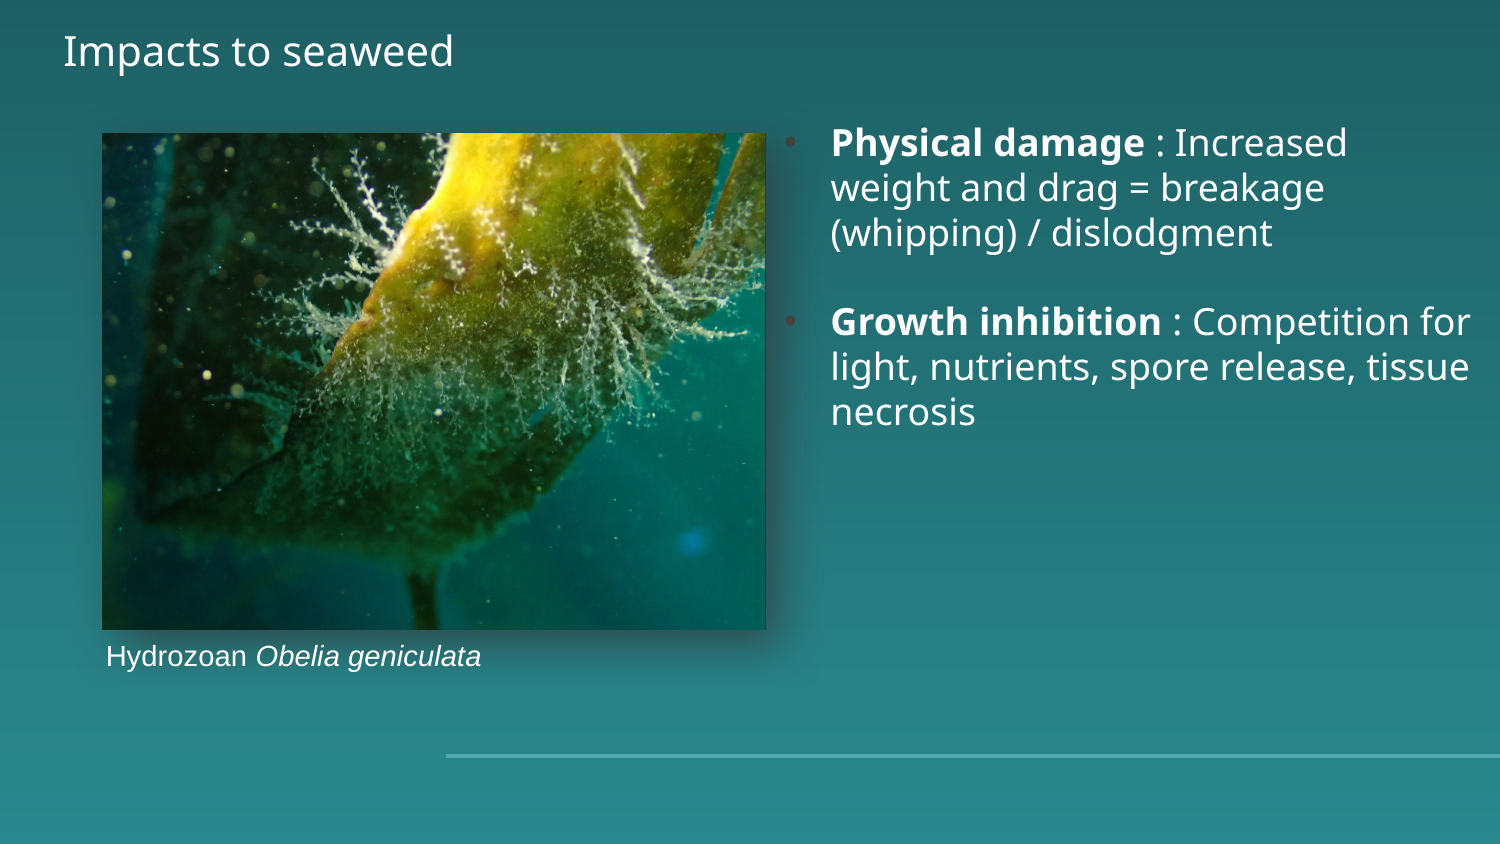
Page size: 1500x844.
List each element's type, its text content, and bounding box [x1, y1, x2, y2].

list Physical damage : Increased weight and drag = breakage (whipping) / dislodgment [768, 103, 1452, 276]
text_box Growth inhibition : Competition for light, nutrients, spore release, tissue necrosis [843, 290, 1488, 441]
title Impacts to seaweed [48, 9, 1315, 104]
picture [28, 132, 839, 631]
text_box Hydrozoan Obelia geniculata [91, 638, 782, 680]
